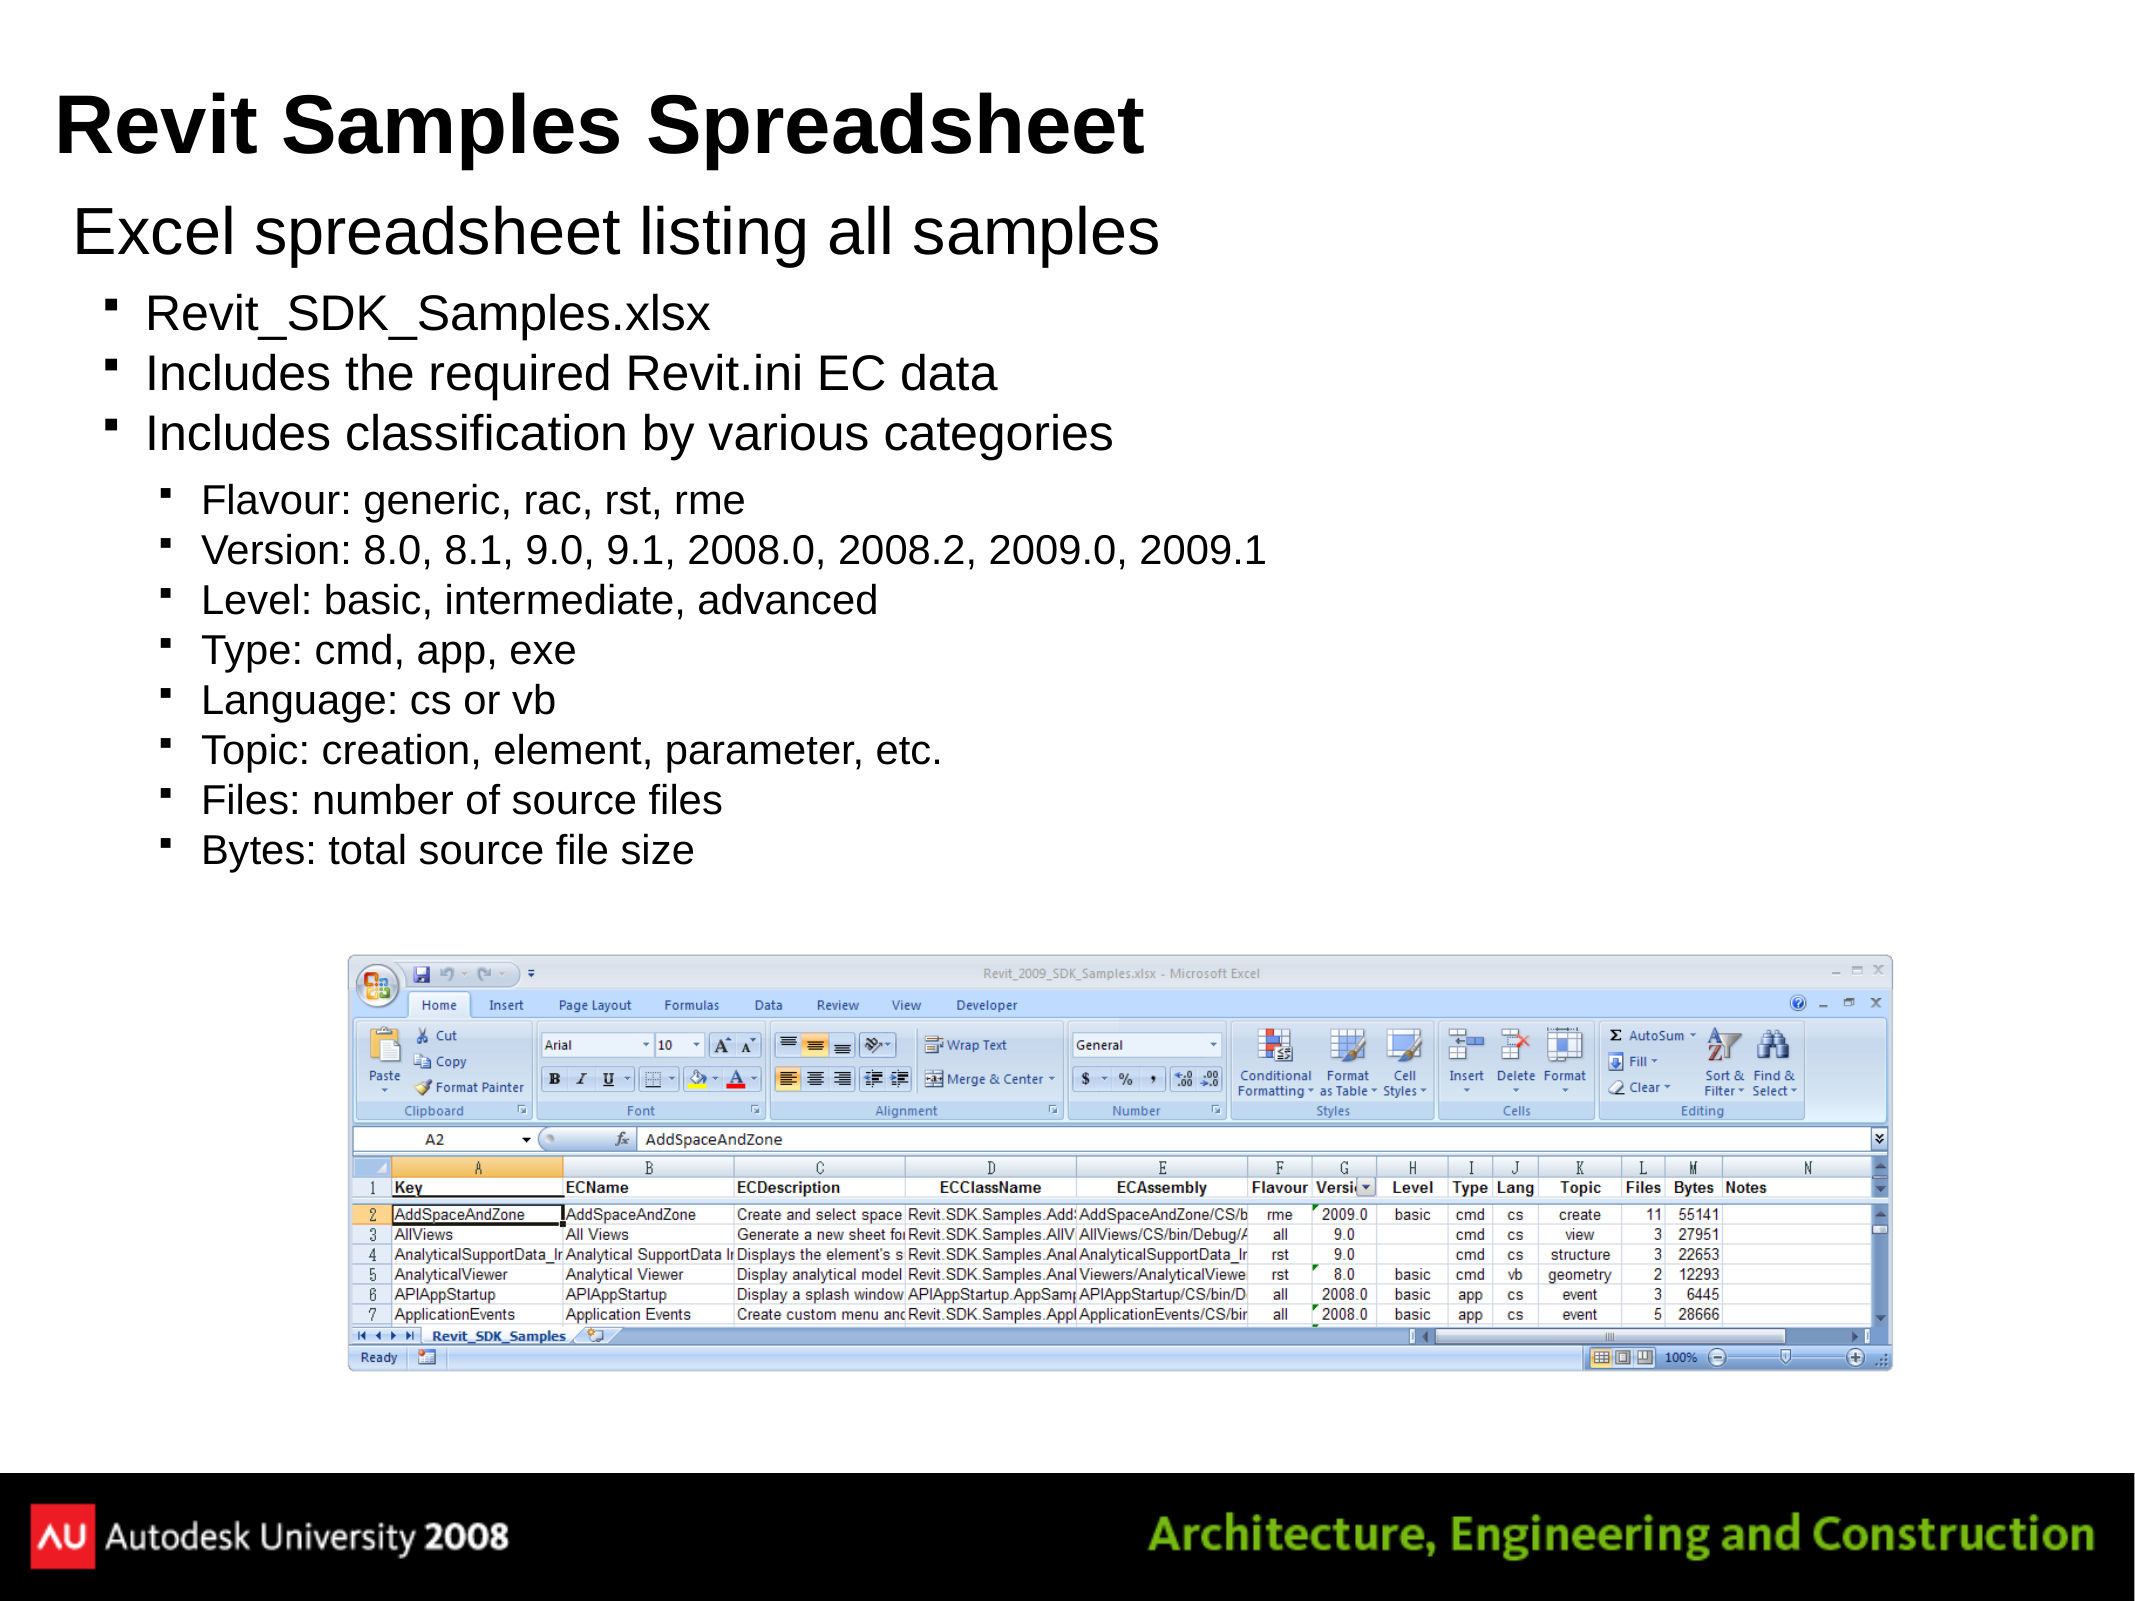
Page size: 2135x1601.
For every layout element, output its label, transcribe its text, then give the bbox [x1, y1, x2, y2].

picture [0, 1473, 2135, 1601]
list Excel spreadsheet listing all samples Revit_SDK_Samples.xlsx Includes the required Revit.ini EC data Includes classification by various categories Flavour: generic, rac, rst, rme Version: 8.0, 8.1, 9.0, 9.1, 2008.0, 2008.2, 2009.0, 2009.1 Level: basic, intermediate, advanced Type: cmd, app, exe Language: cs or vb Topic: creation, element, parameter, etc. Files: number of source files Bytes: total source file size [72, 187, 2020, 939]
title Revit Samples Spreadsheet [54, 37, 2015, 204]
picture [341, 949, 1899, 1375]
